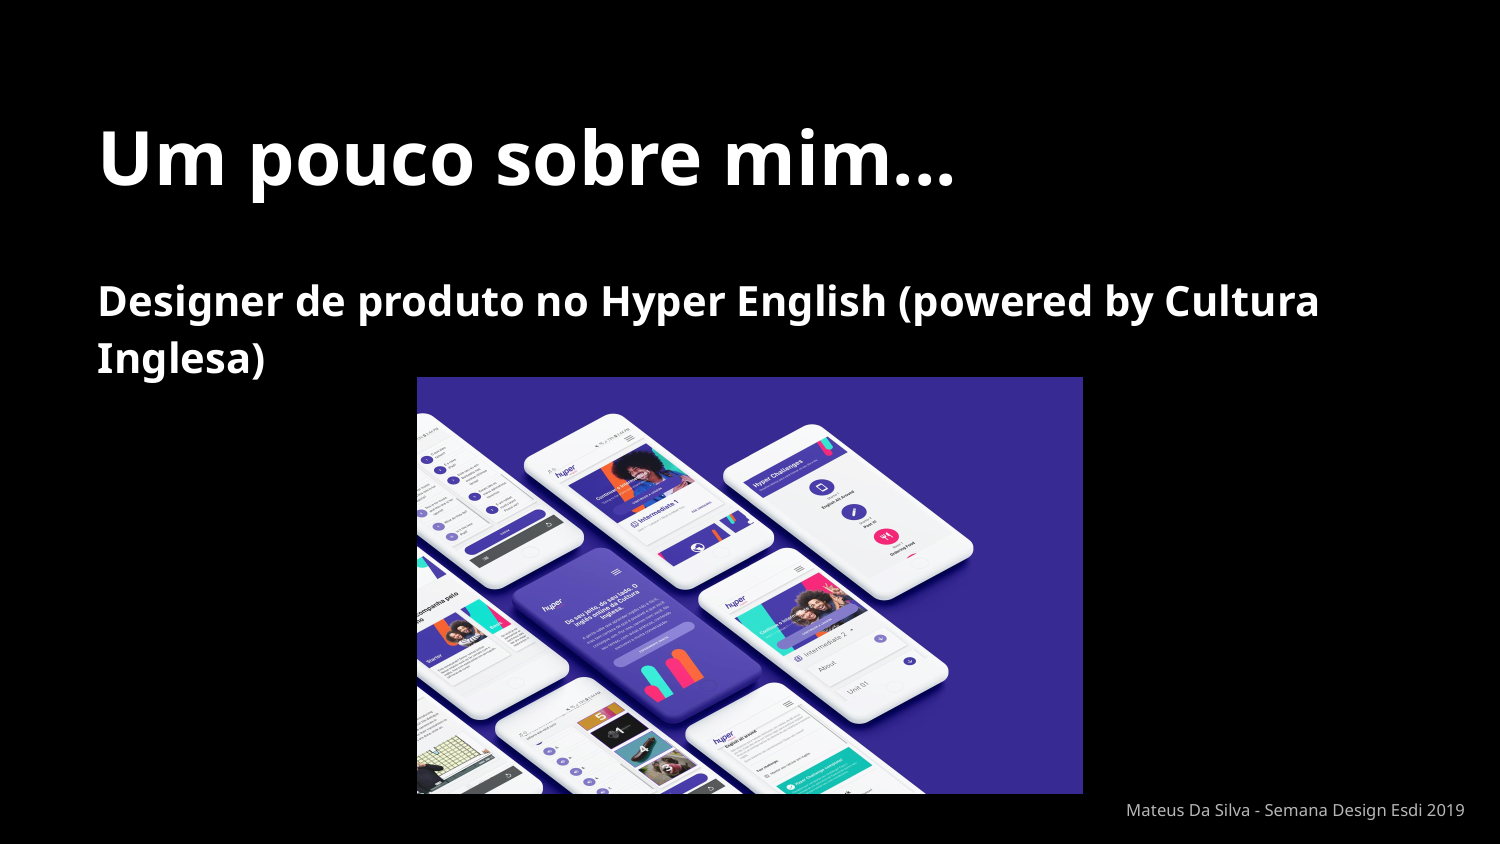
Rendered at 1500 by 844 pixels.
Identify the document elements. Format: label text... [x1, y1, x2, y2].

text_box Mateus Da Silva - Semana Design Esdi 2019 [1111, 785, 1500, 831]
text_box Designer de produto no Hyper English (powered by Cultura Inglesa) [82, 252, 1402, 378]
picture [416, 377, 1083, 794]
text_box Um pouco sobre mim... [82, 82, 1004, 208]
